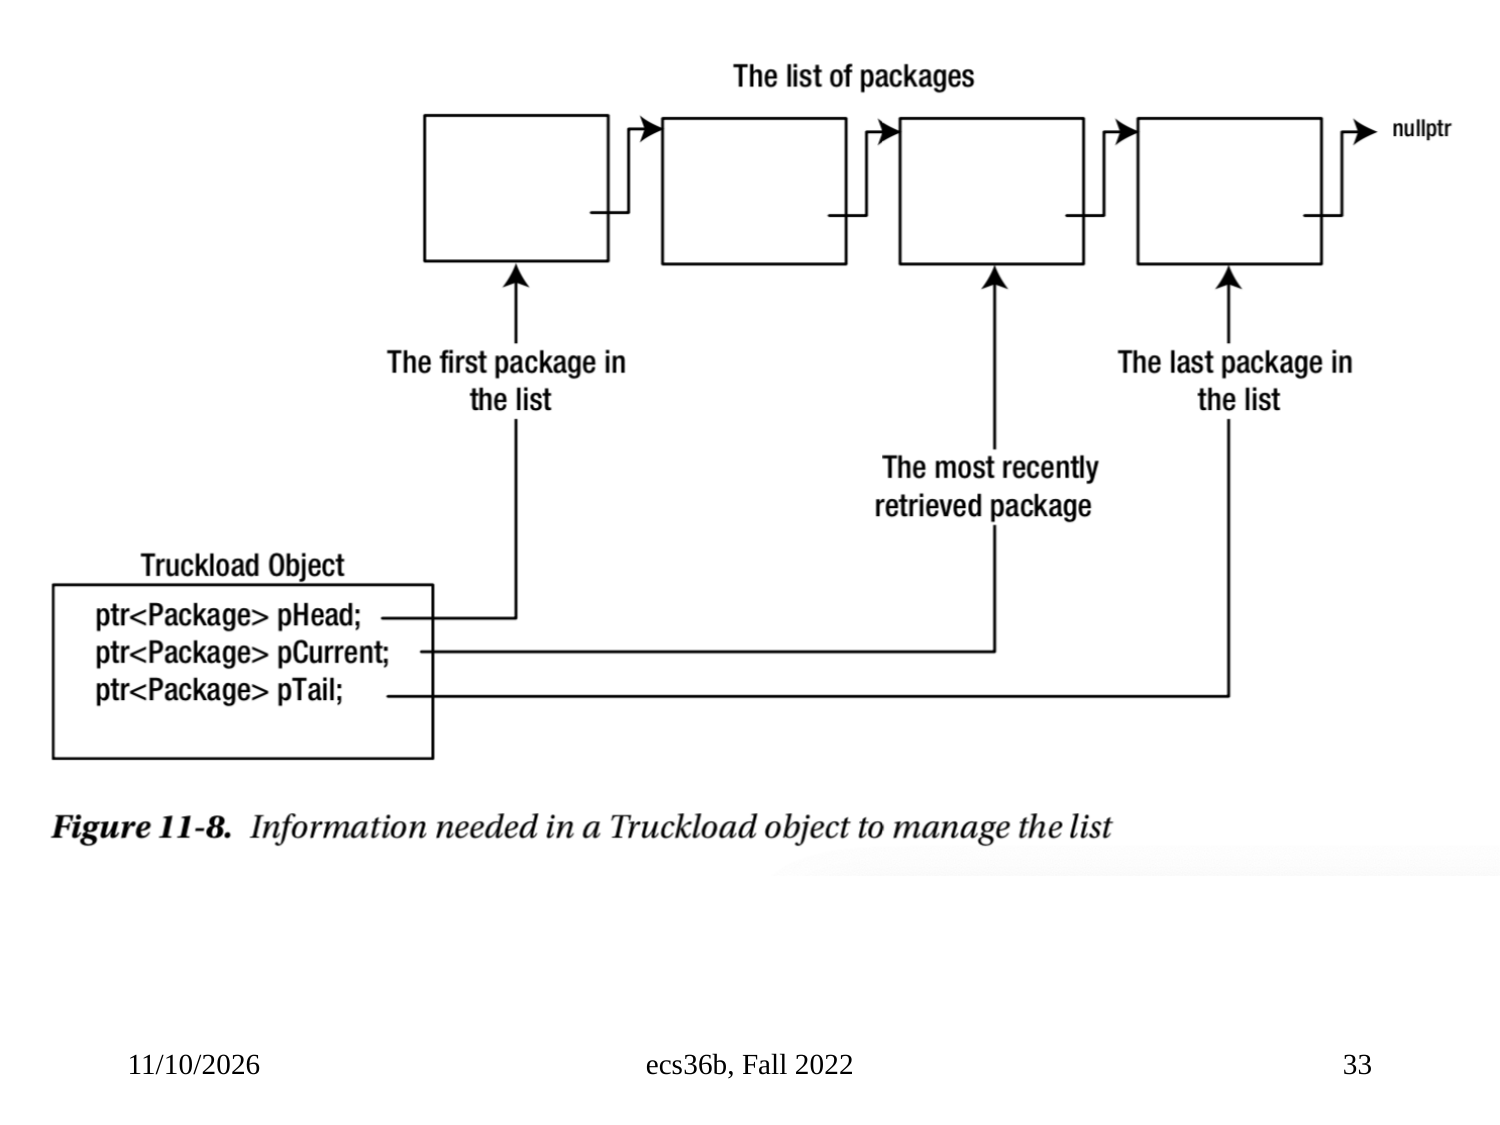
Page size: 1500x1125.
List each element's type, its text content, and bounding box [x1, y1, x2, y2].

slide_number 33 [1074, 1024, 1388, 1101]
picture [0, 37, 1500, 876]
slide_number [112, 1024, 426, 1101]
footer ecs36b, Fall 2022 [512, 1024, 988, 1101]
